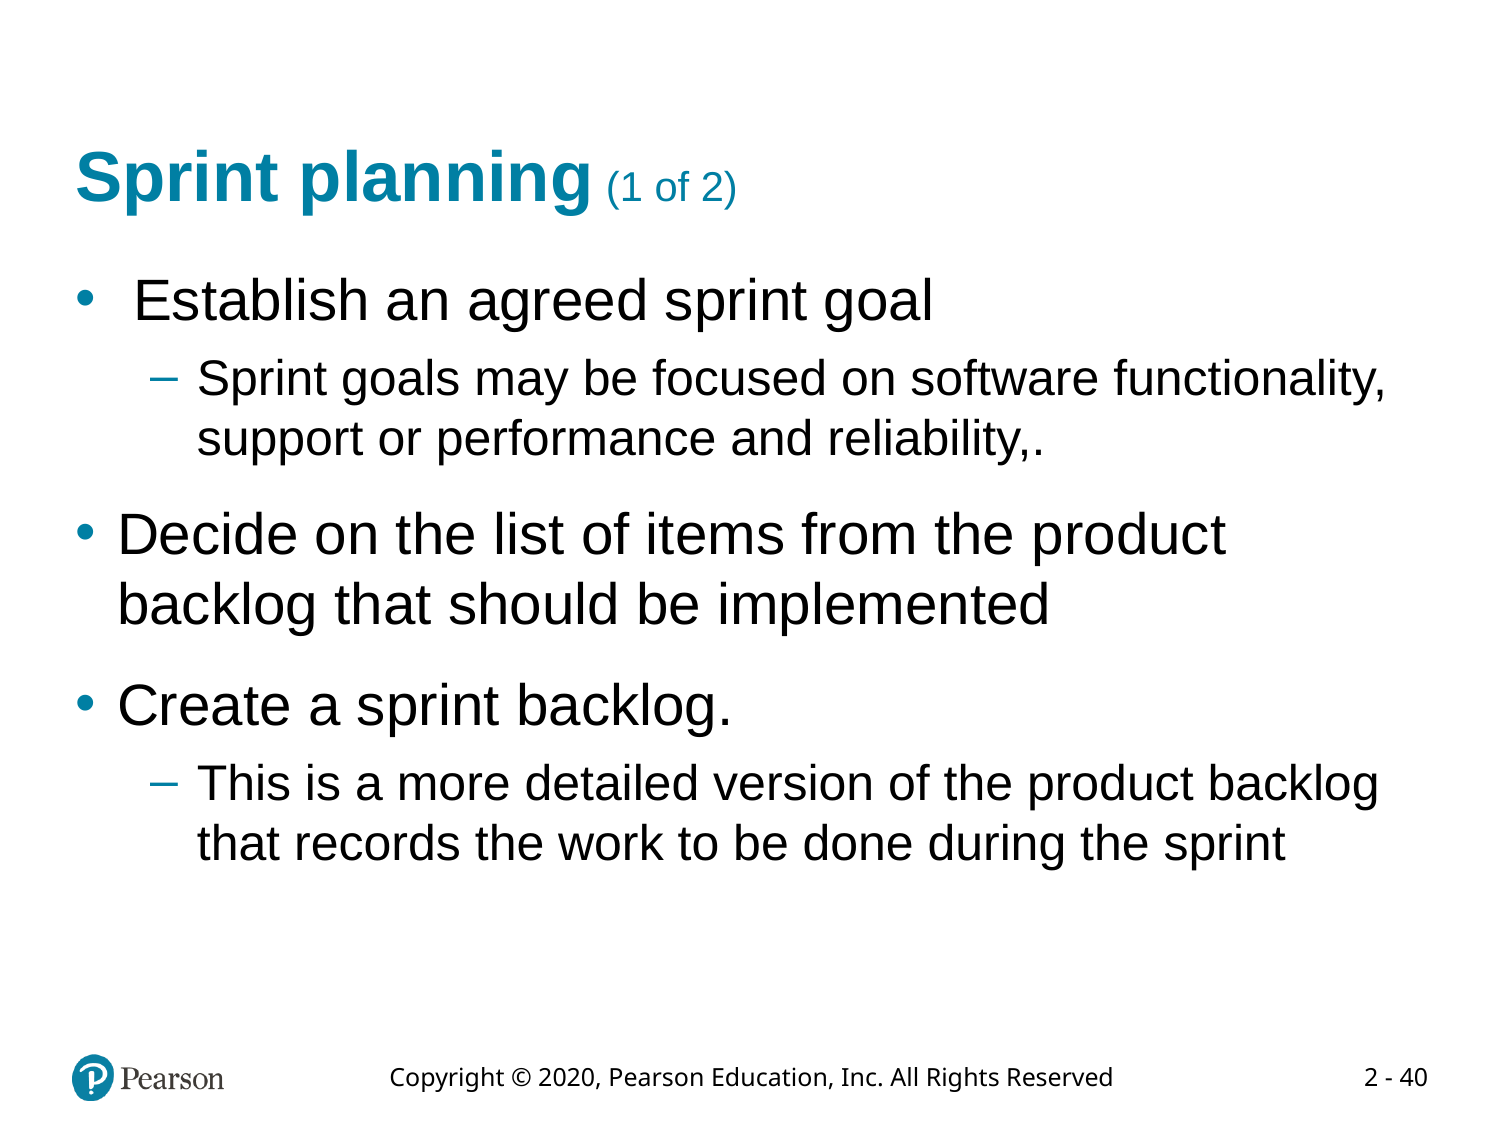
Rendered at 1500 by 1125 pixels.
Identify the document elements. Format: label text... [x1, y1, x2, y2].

title Sprint planning (1 of 2) [75, 35, 1425, 216]
picture [72, 1054, 89, 1072]
picture [72, 1087, 83, 1101]
picture [81, 1064, 107, 1089]
list Establish an agreed sprint goal Sprint goals may be focused on software functionality, support or performance and reliability,. Decide on the list of items from the product backlog that should be implemented Create a sprint backlog. This is a more detailed version of the product backlog that records the work to be done during the sprint [75, 262, 1425, 1005]
picture [99, 1054, 224, 1101]
